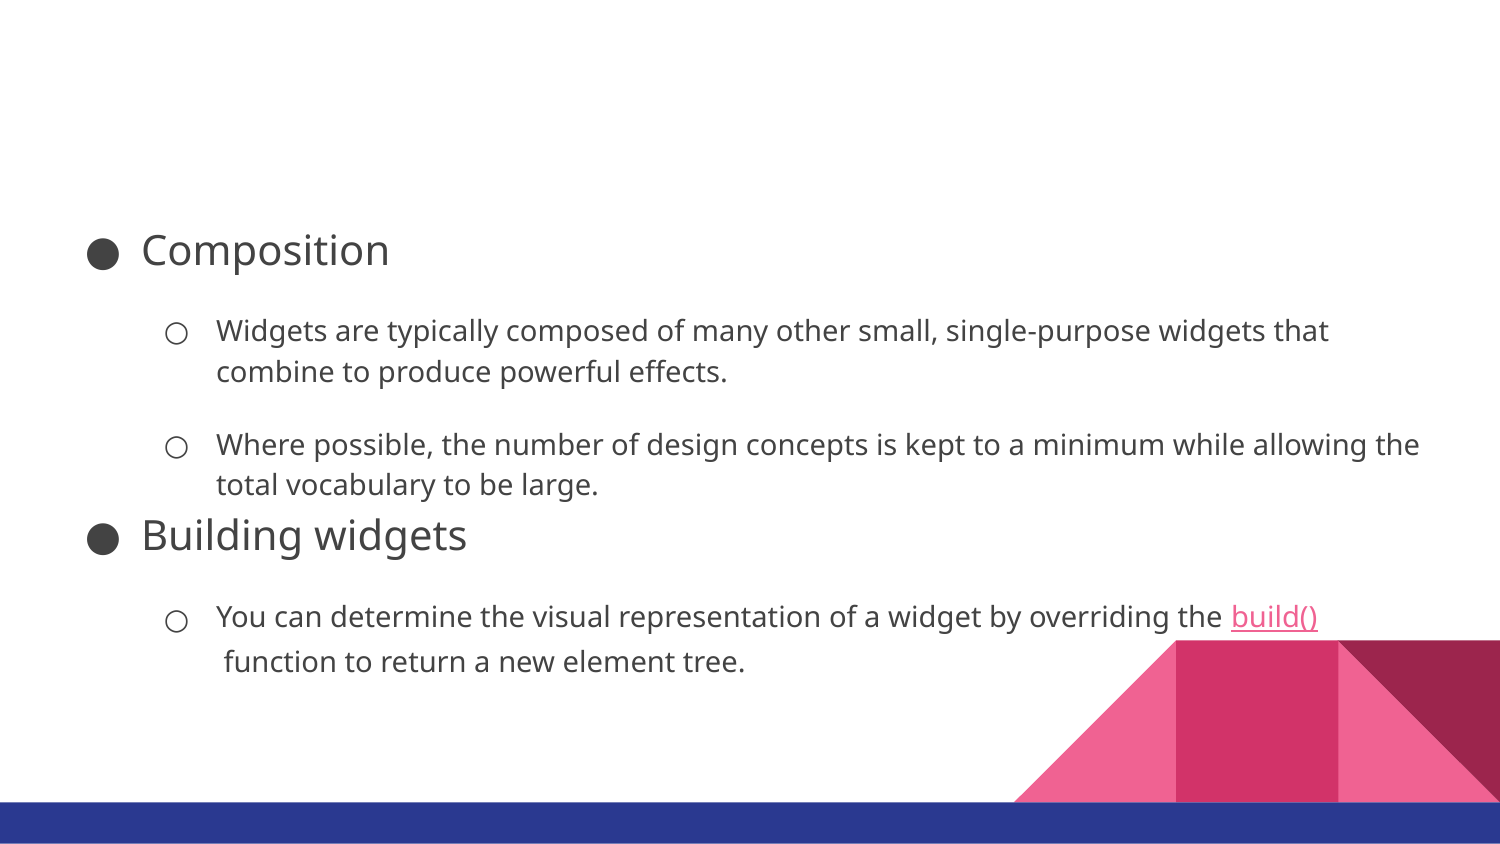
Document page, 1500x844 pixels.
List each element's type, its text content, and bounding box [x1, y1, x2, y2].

list Composition Widgets are typically composed of many other small, single-purpose widgets that combine to produce powerful effects. Where possible, the number of design concepts is kept to a minimum while allowing the total vocabulary to be large. Building widgets You can determine the visual representation of a widget by overriding the build() function to return a new element tree. [51, 201, 1449, 750]
